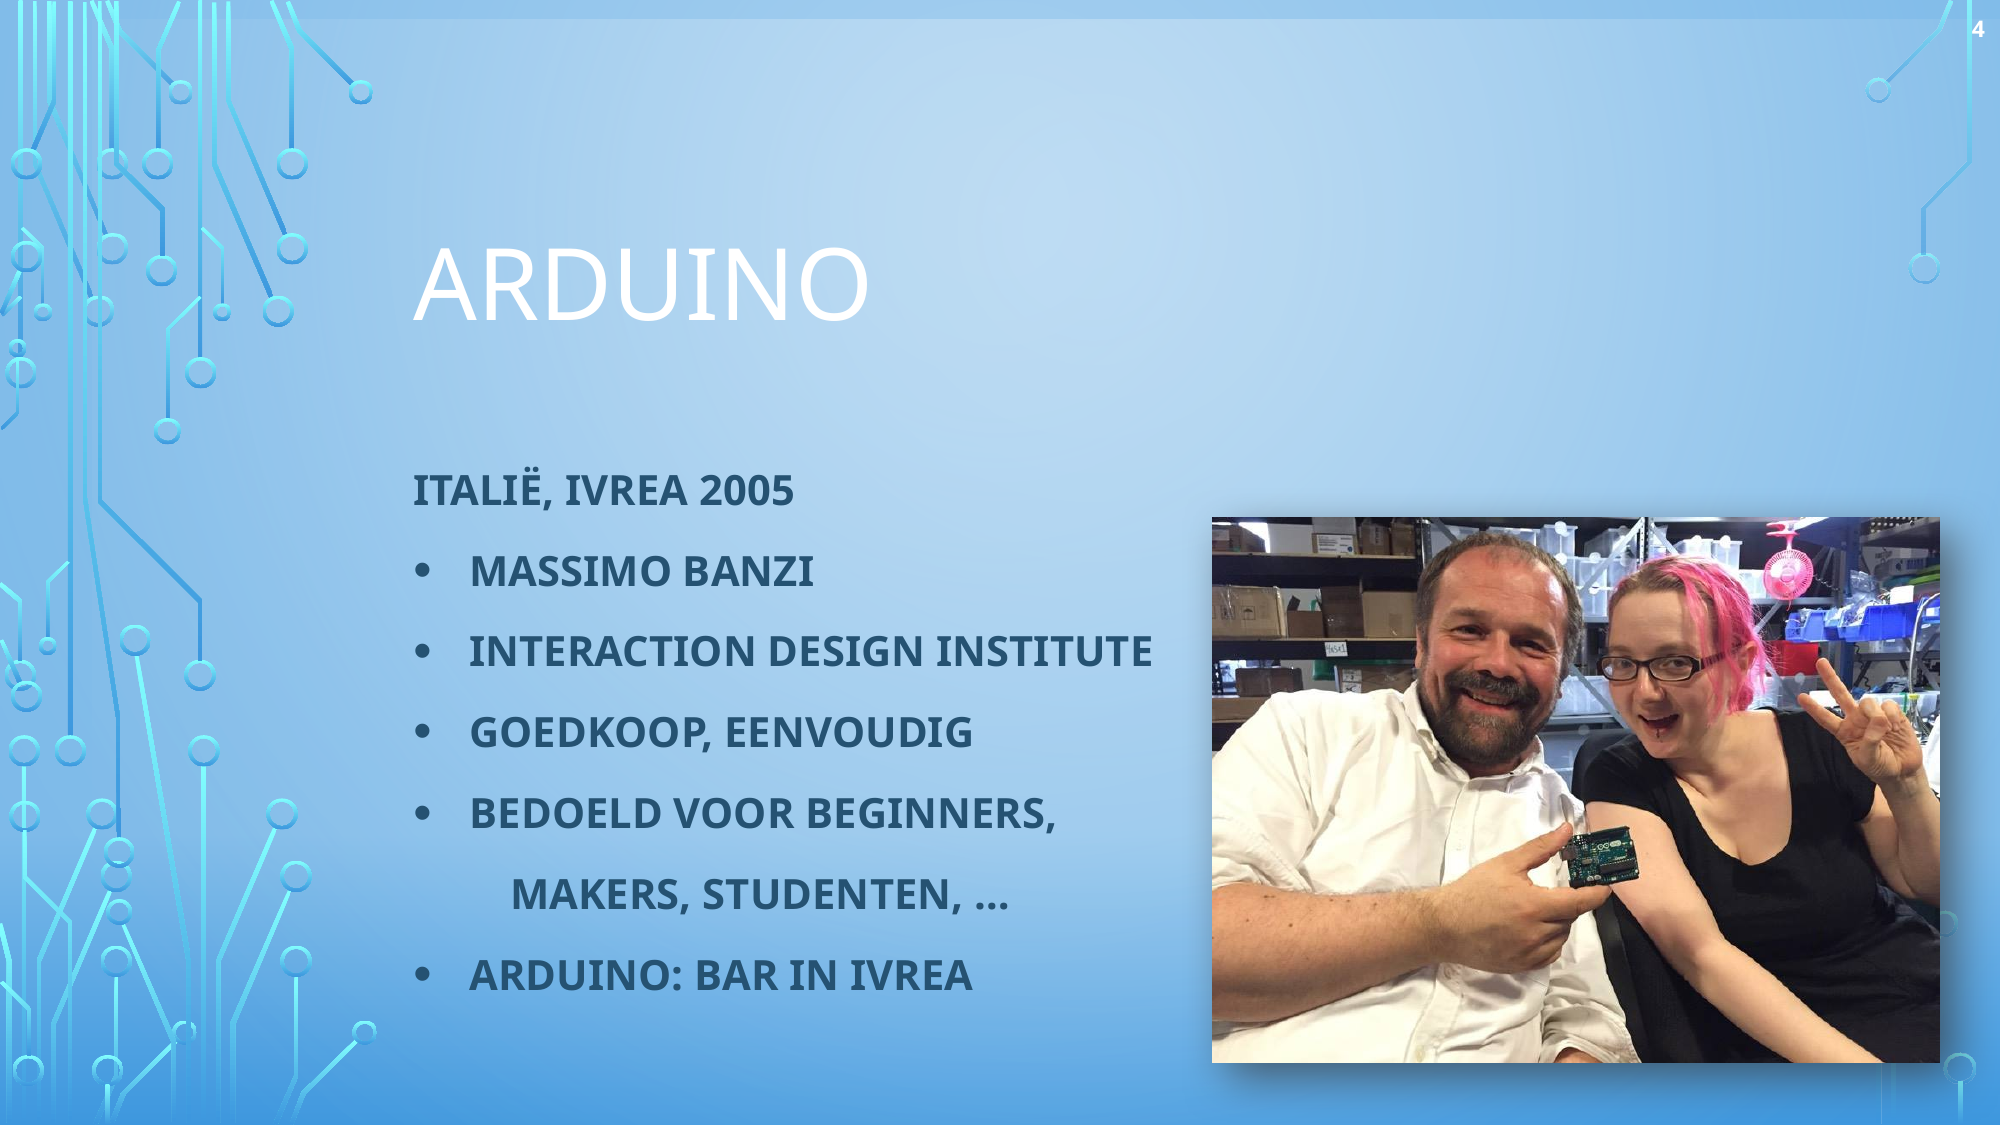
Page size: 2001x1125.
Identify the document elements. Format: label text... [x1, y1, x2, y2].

picture [1211, 517, 1940, 1063]
title Arduino [398, 184, 1841, 350]
slide_number 4 [1873, 0, 2000, 60]
subtitle Italië, ivrea 2005 Massimo Banzi Interaction Design institute Goedkoop, eenvoudig Bedoeld voor beginners, makers, studenten, … Arduino: bar in ivrea [398, 375, 1841, 1049]
